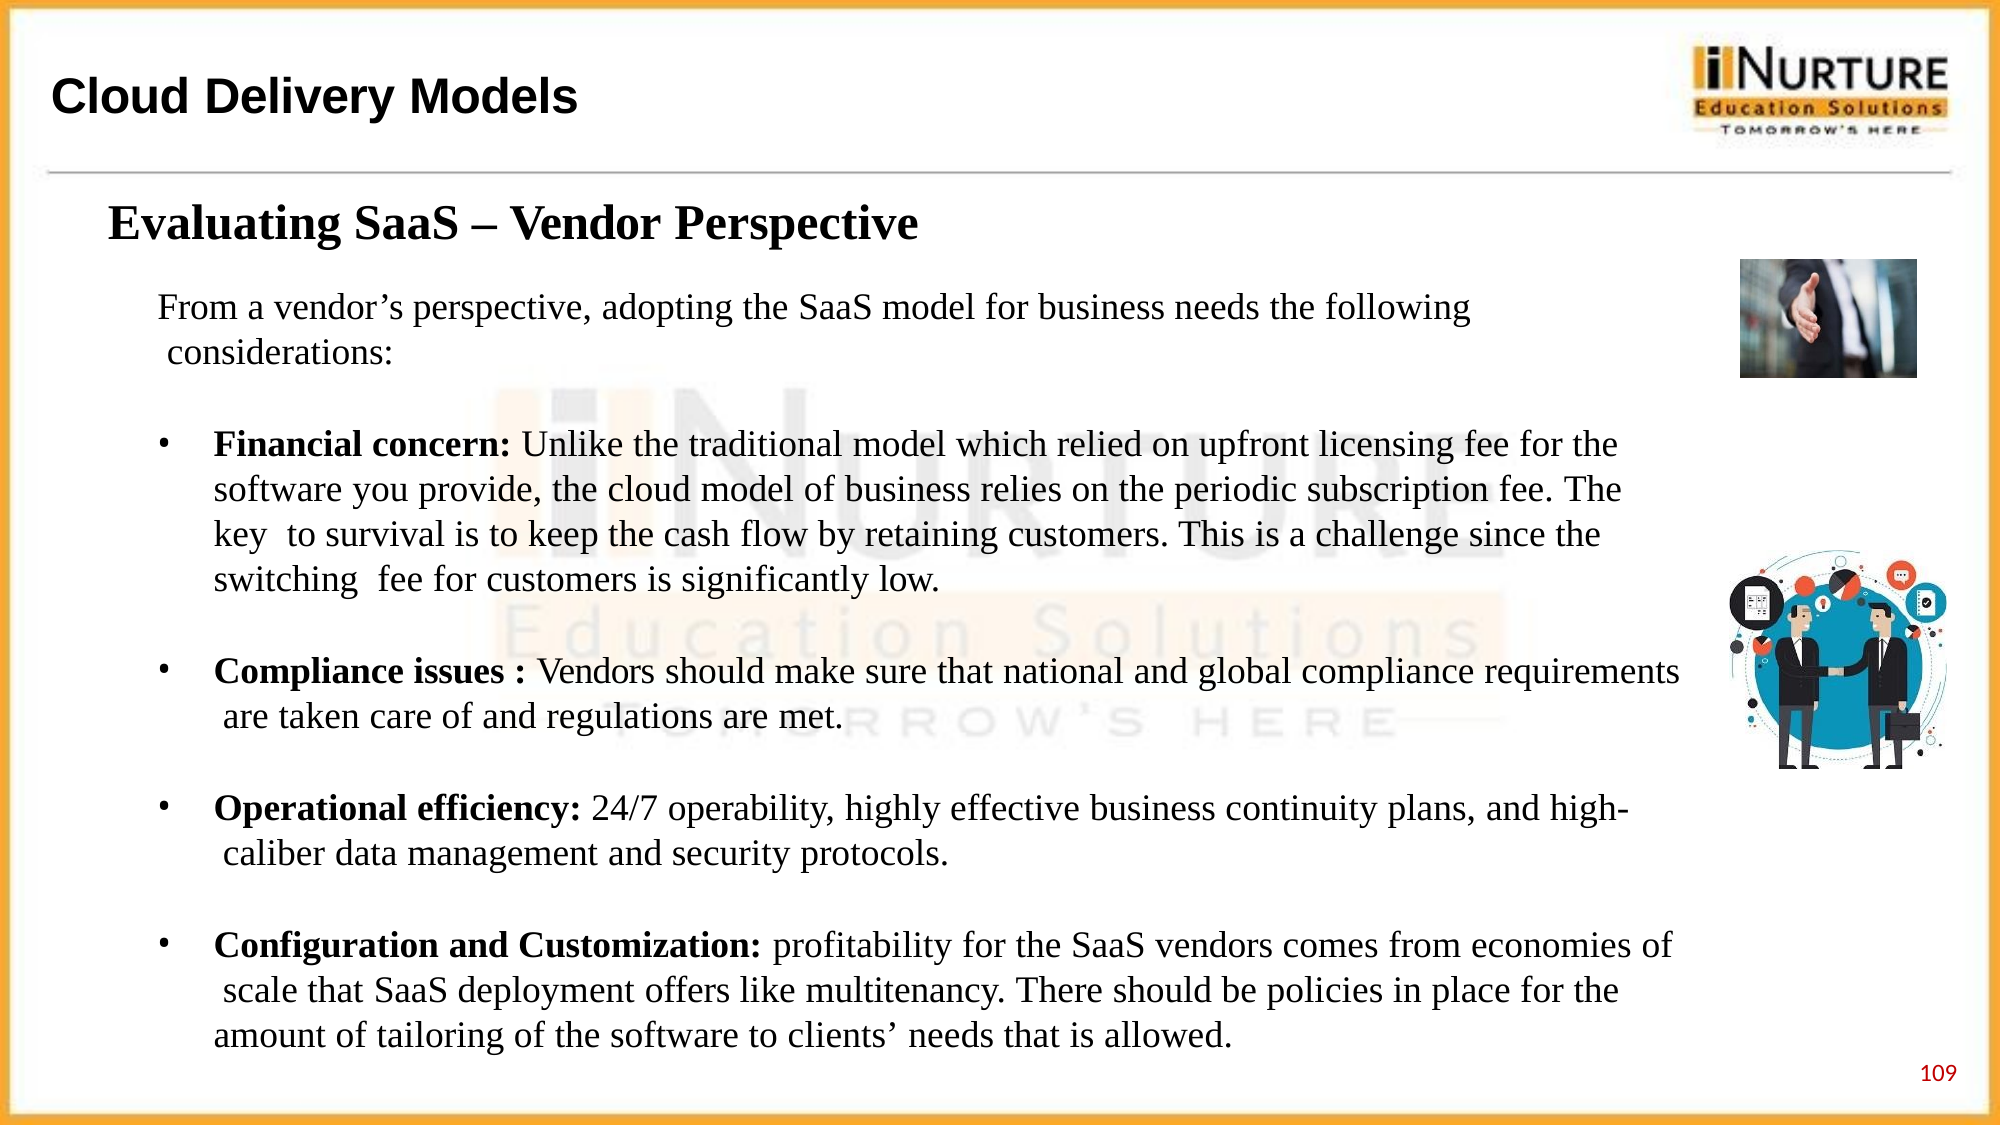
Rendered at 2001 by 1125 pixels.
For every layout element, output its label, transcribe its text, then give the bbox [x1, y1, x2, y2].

picture [0, 0, 2000, 1125]
title Cloud Delivery Models [48, 61, 581, 251]
text_box 108 [1913, 1060, 1964, 1087]
text_box Evaluating SaaS – Vendor Perspective From a vendor’s perspective, adopting the SaaS model for business needs the following considerations: Financial concern: Unlike the traditional model which relied on upfront licensing fee for the software you provide, the cloud model of business relies on the periodic subscription fee. The key to survival is to keep the cash flow by retaining customers. This is a challenge since the switching fee for customers is significantly low. Compliance issues : Vendors should make sure that national and global compliance requirements are taken care of and regulations are met. Operational efficiency: 24/7 operability, highly effective business continuity plans, and high- caliber data management and security protocols. Configuration and Customization: profitability for the SaaS vendors comes from economies of scale that SaaS deployment offers like multitenancy. There should be policies in place for the amount of tailoring of the software to clients’ needs that is allowed. [105, 187, 1685, 1055]
